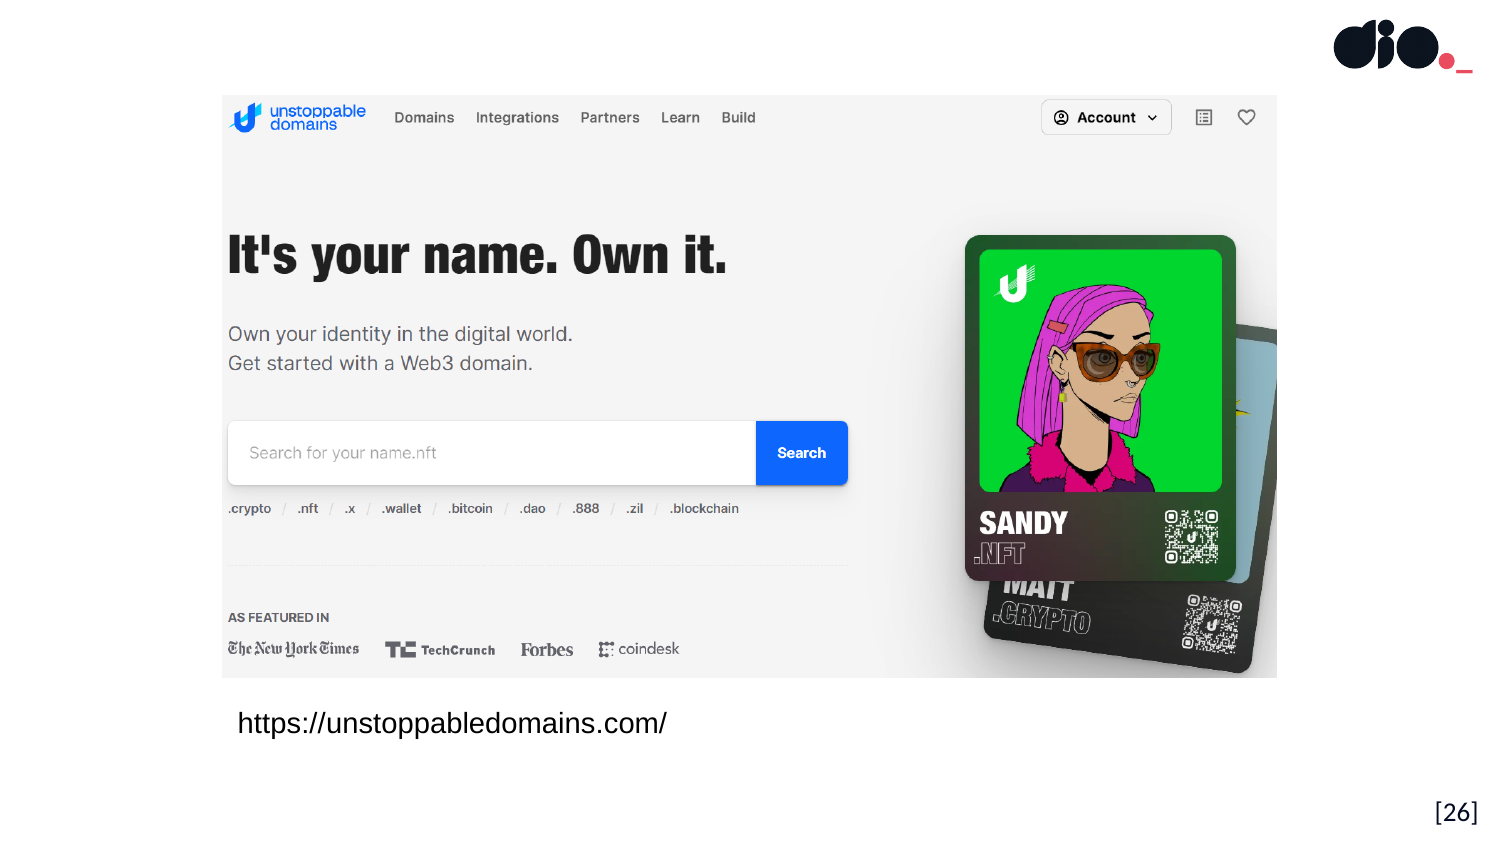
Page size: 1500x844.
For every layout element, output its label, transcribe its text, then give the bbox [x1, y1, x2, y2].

text_box https://unstoppabledomains.com/ [222, 696, 683, 747]
picture [1333, 19, 1473, 74]
picture [222, 95, 1277, 678]
slide_number [26] [1403, 779, 1494, 844]
